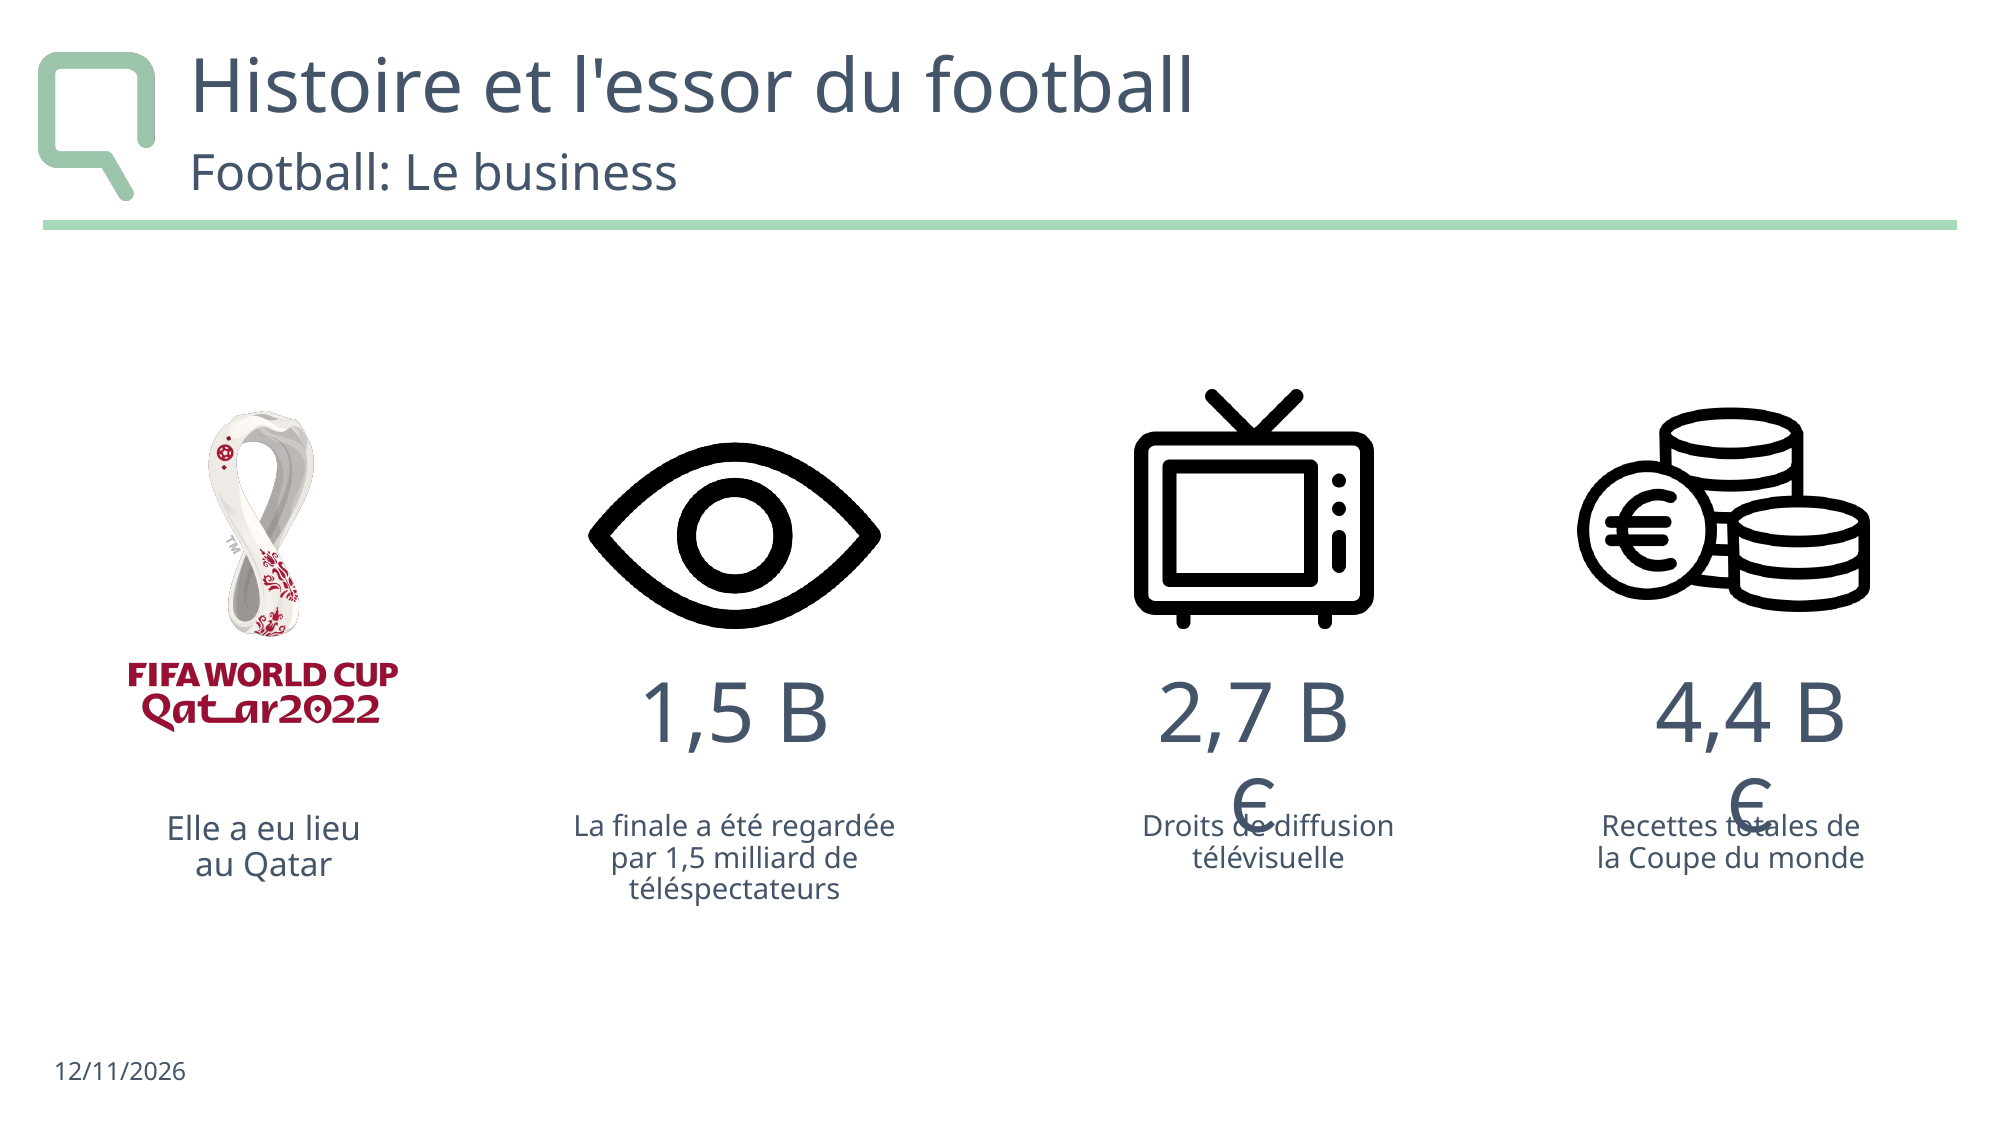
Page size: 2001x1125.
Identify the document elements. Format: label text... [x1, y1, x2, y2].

picture [1134, 389, 1374, 629]
picture [129, 410, 398, 732]
text_box 1,5 B [591, 682, 878, 769]
title Histoire et l'essor du football [174, 37, 1958, 139]
picture [588, 389, 881, 682]
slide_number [38, 1042, 489, 1103]
list Football: Le business [174, 139, 1958, 217]
text_box Elle a eu lieu au Qatar [130, 804, 398, 891]
text_box La finale a été regardée par 1,5 milliard de téléspectateurs [550, 804, 919, 914]
text_box Droits de diffusion télévisuelle [1125, 804, 1412, 882]
picture [1577, 363, 1870, 656]
text_box Recettes totales de la Coupe du monde [1577, 804, 1885, 882]
text_box 4,4 B Є [1608, 663, 1895, 859]
text_box 2,7 B Є [1110, 663, 1398, 859]
